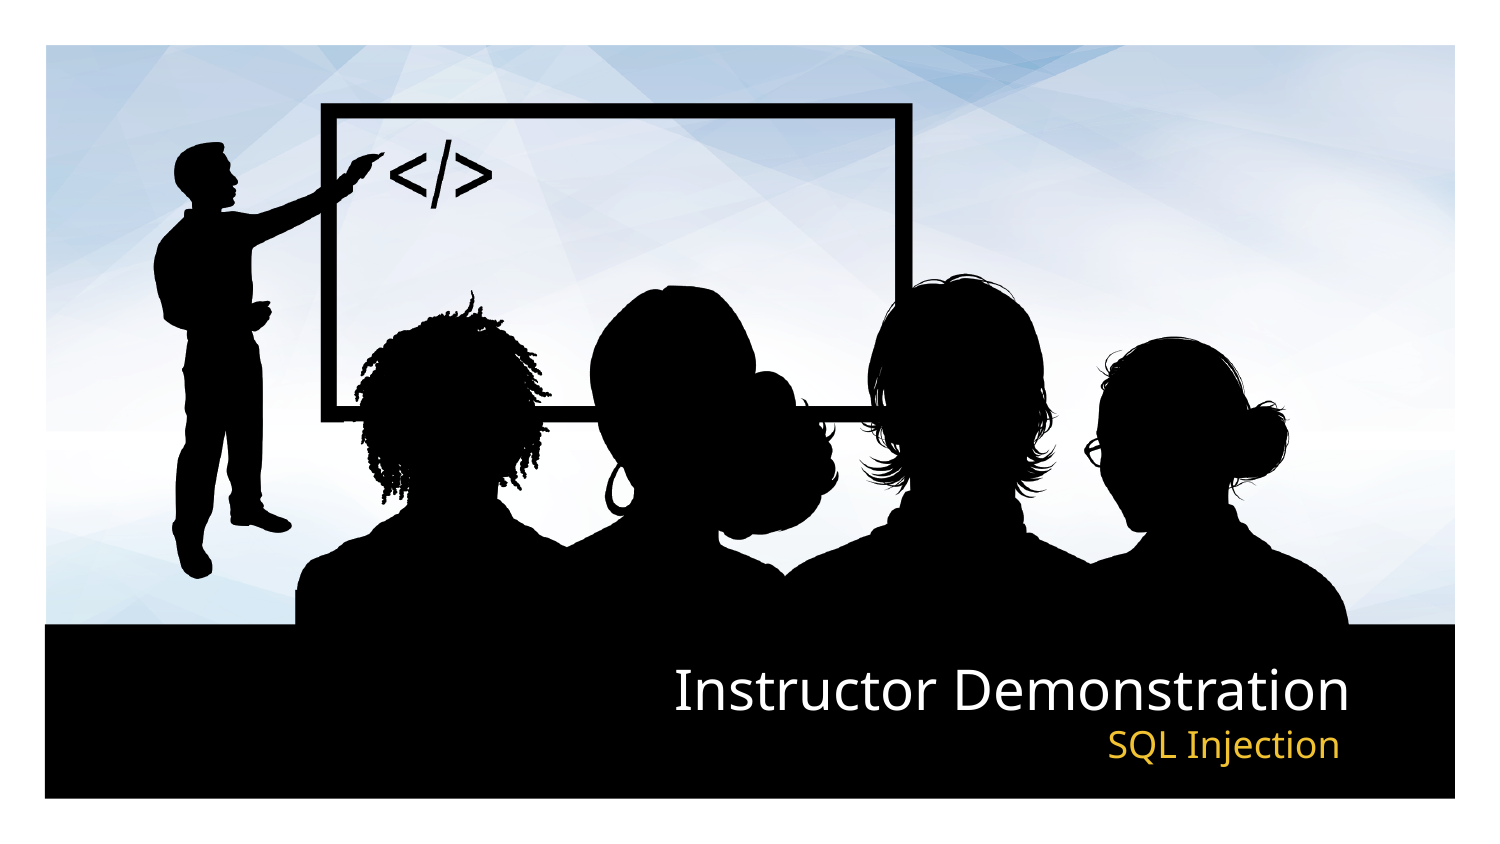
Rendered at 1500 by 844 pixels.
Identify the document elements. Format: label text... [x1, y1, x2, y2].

picture [45, 0, 1468, 630]
title SQL Injection [0, 719, 1500, 799]
